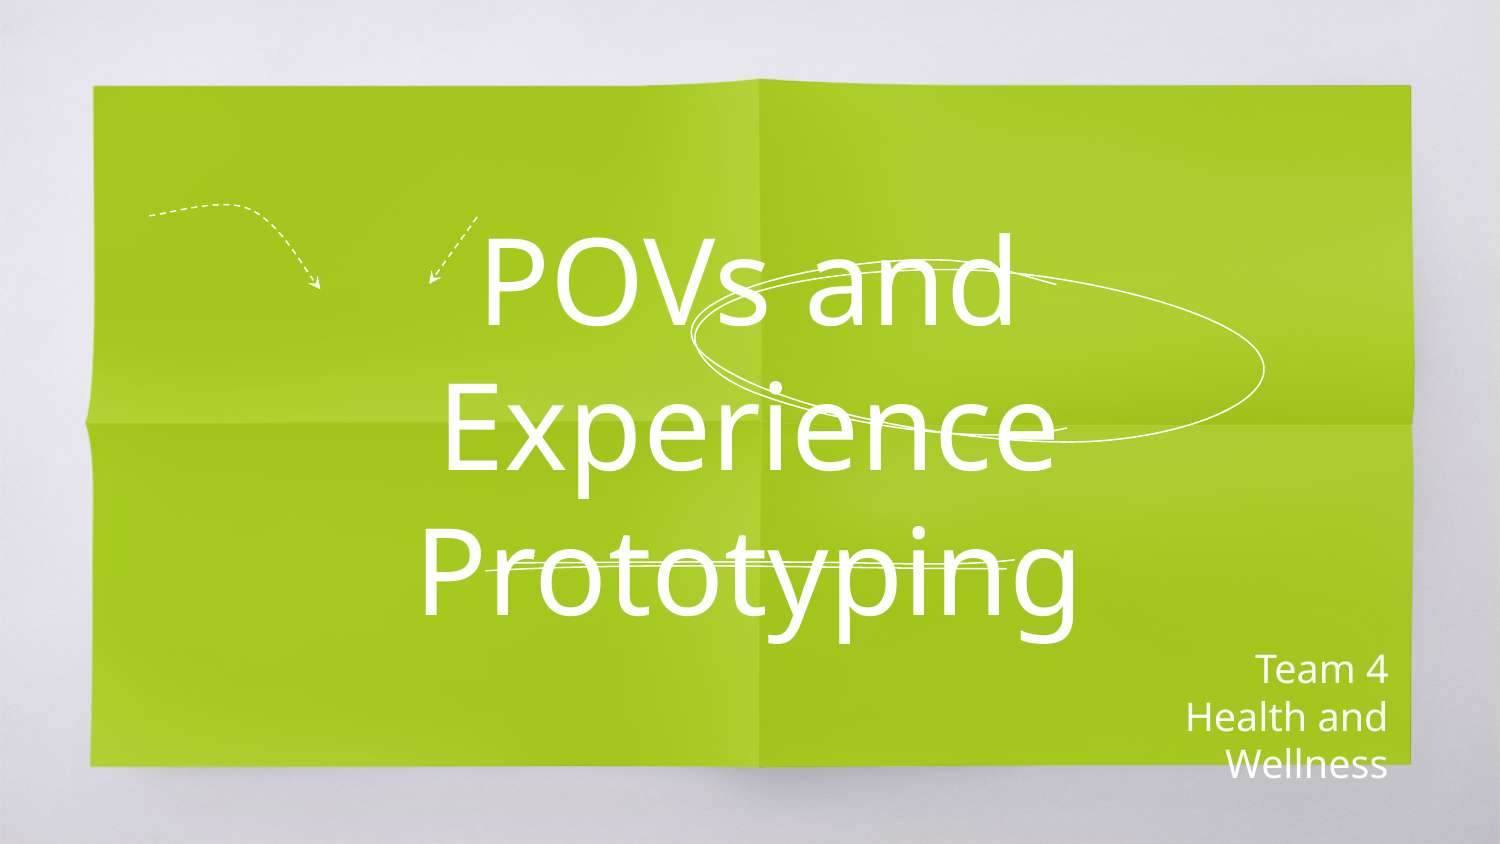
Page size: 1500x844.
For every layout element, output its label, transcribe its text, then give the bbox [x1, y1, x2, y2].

picture [0, 0, 1500, 844]
text_box [497, 559, 1015, 564]
text_box [149, 204, 321, 290]
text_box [428, 216, 478, 285]
title POVs and Experience Prototyping [164, 326, 1335, 517]
text_box [485, 565, 1007, 571]
text_box [691, 259, 1264, 443]
text_box Team 4 Health and Wellness [1067, 629, 1404, 802]
